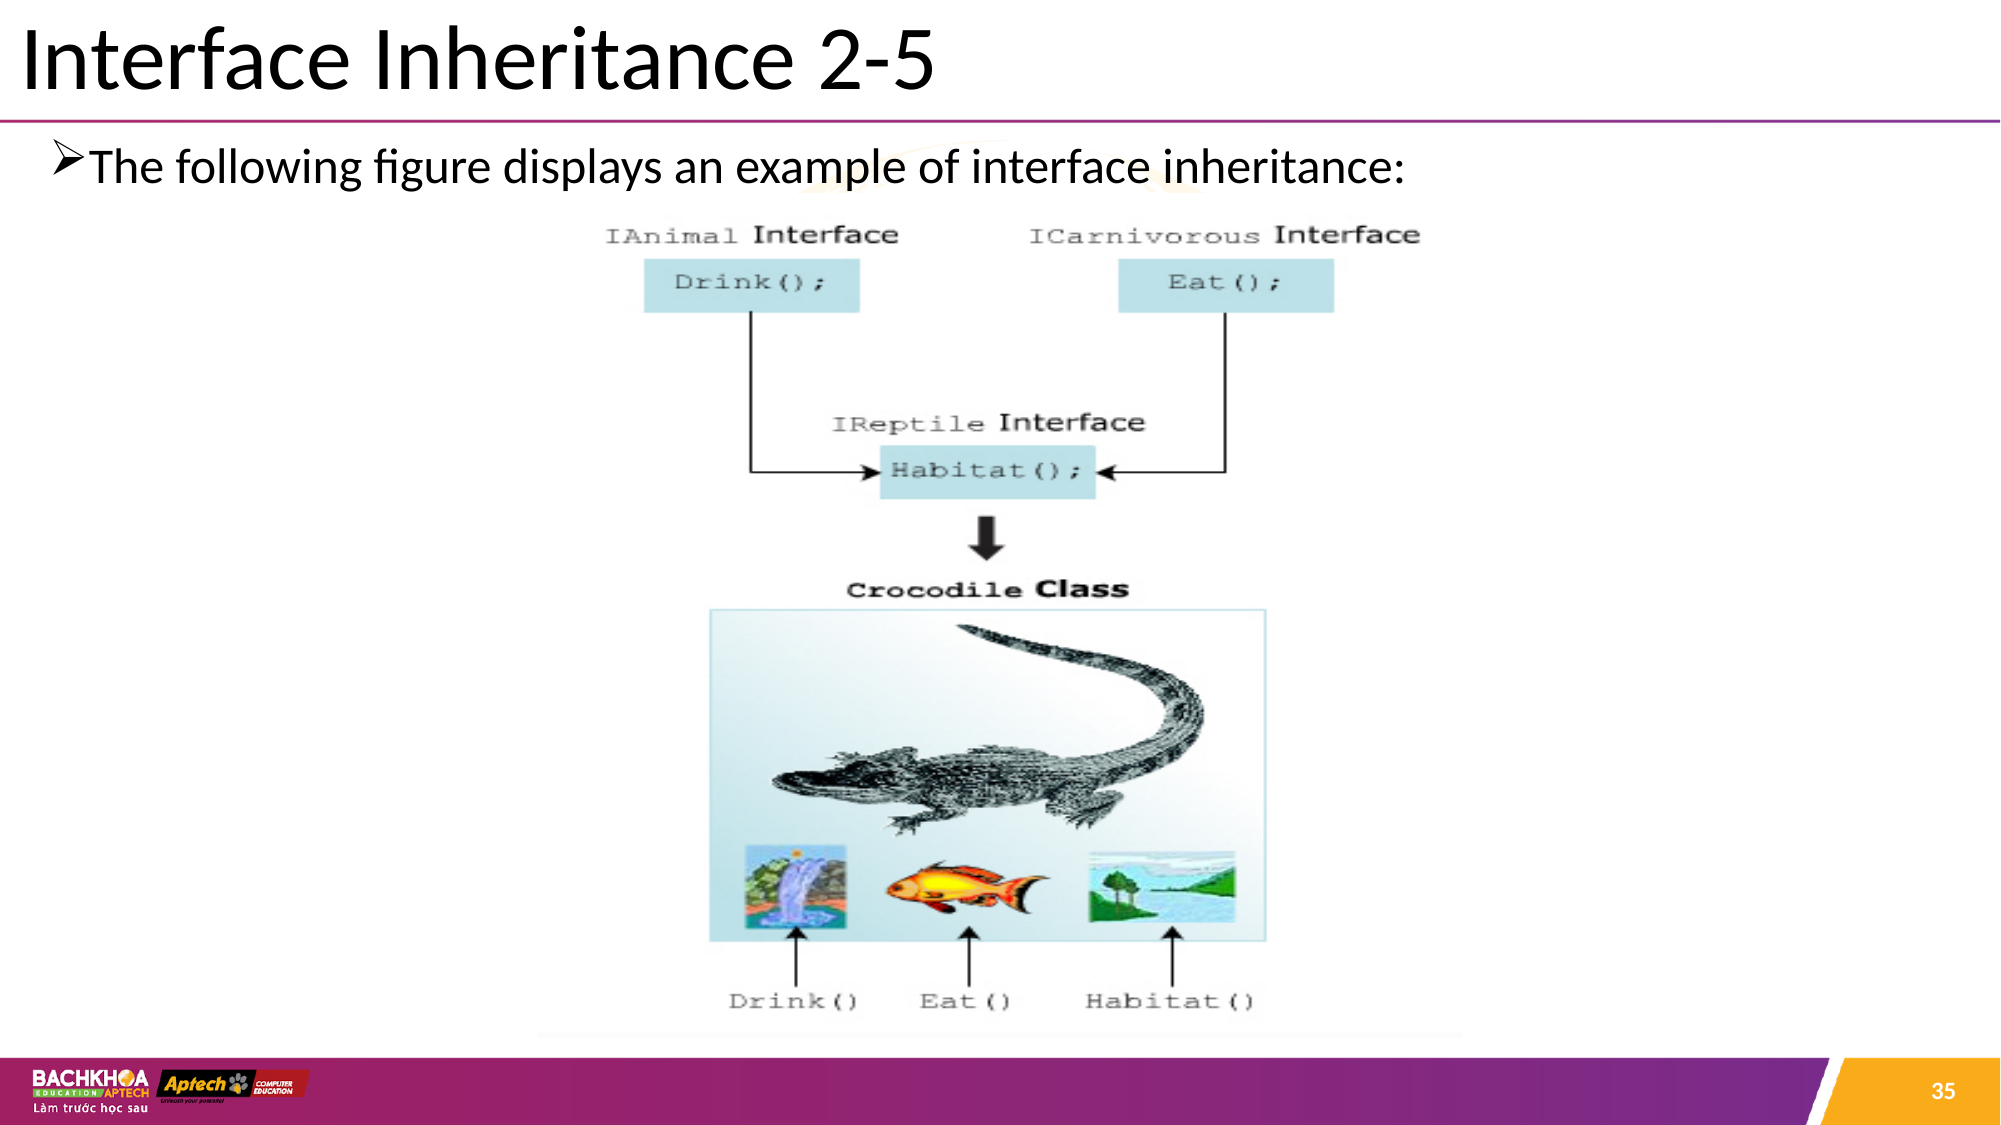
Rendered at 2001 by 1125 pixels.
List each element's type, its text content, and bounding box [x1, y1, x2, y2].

list The following figure displays an example of interface inheritance: [5, 125, 1993, 1014]
slide_number 35 [1899, 1059, 1988, 1120]
picture [0, 0, 2001, 1125]
title Interface Inheritance 2-5 [5, 3, 1993, 116]
